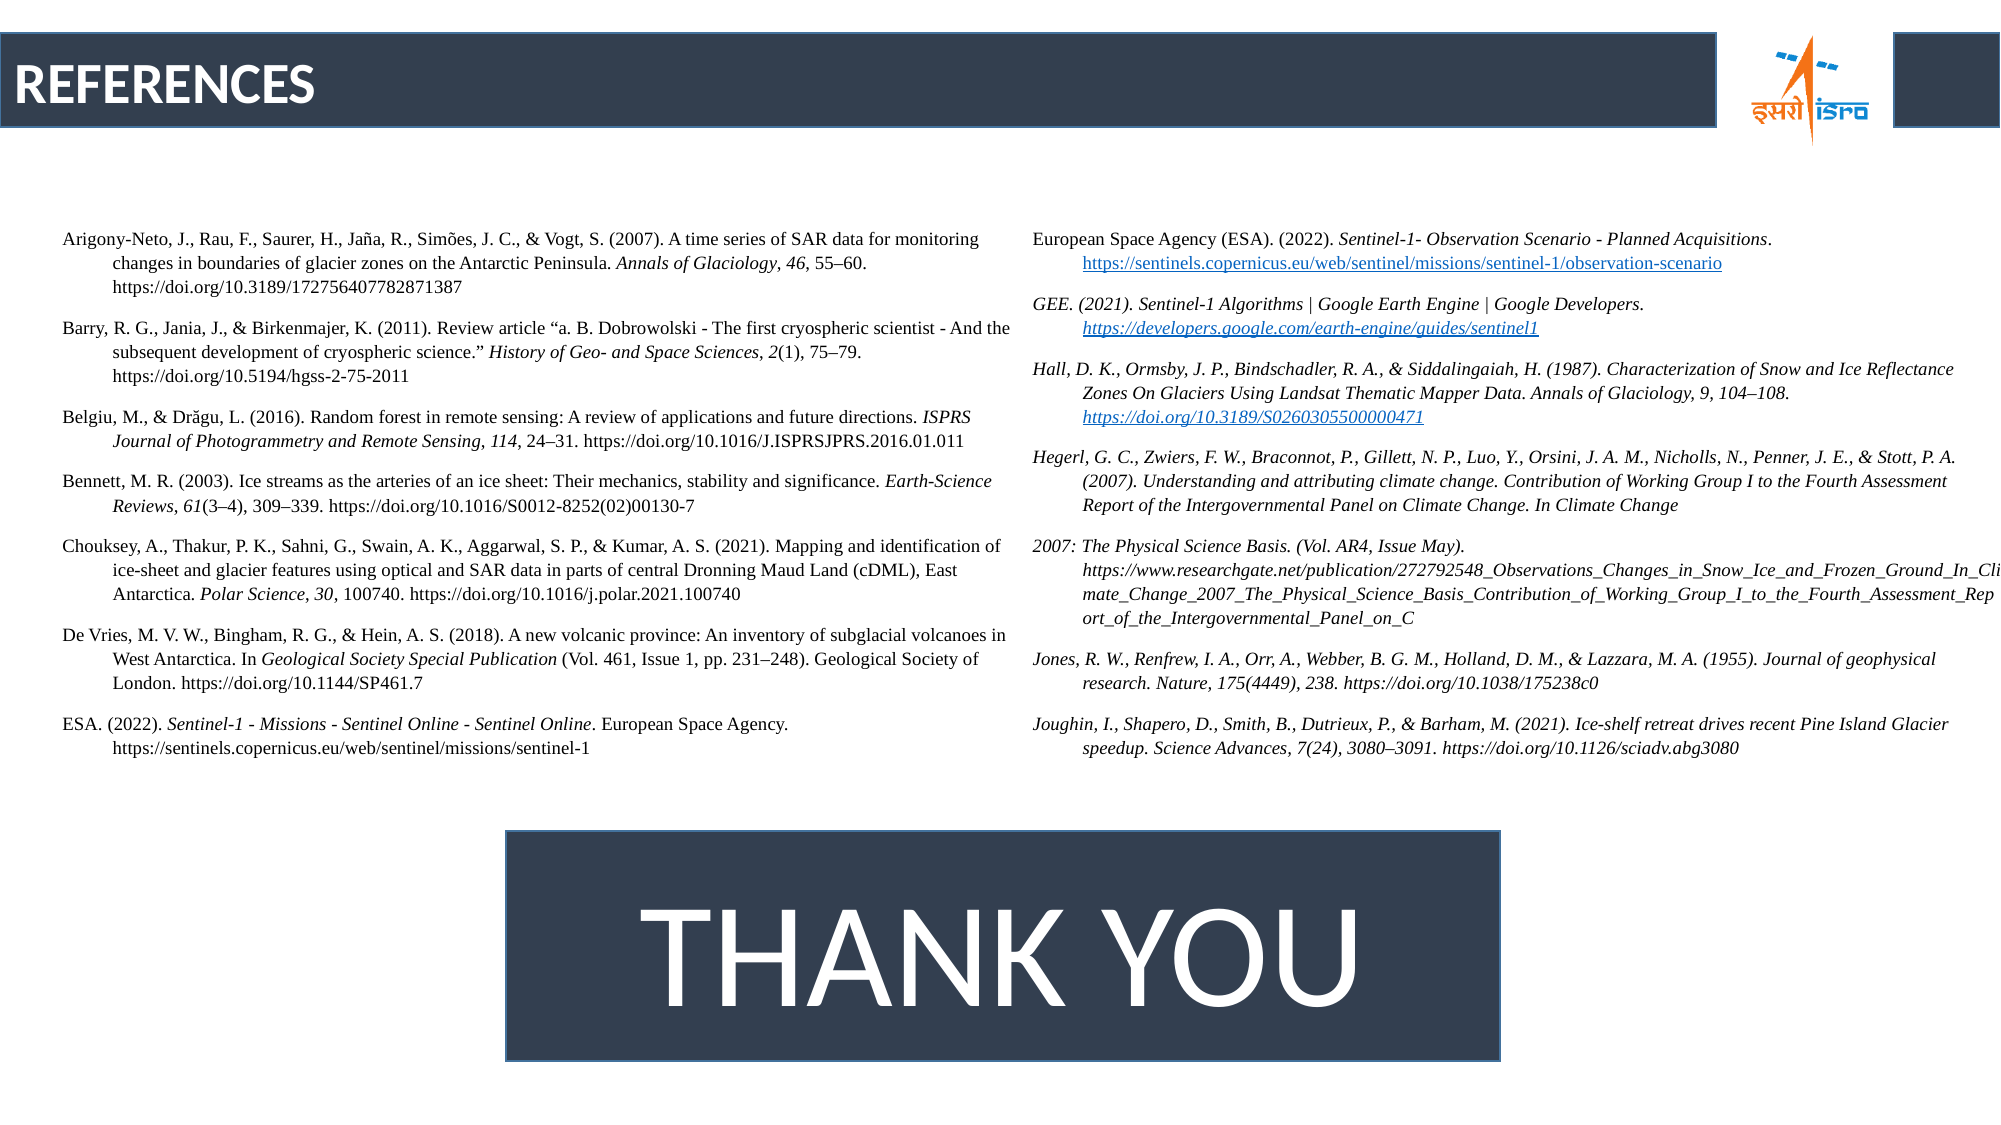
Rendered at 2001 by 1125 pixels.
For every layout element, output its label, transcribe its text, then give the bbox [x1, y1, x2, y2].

text_box Arigony-Neto, J., Rau, F., Saurer, H., Jaña, R., Simões, J. C., & Vogt, S. (2007). A time series of SAR data for monitoring changes in boundaries of glacier zones on the Antarctic Peninsula. Annals of Glaciology, 46, 55–60. https://doi.org/10.3189/172756407782871387 Barry, R. G., Jania, J., & Birkenmajer, K. (2011). Review article “a. B. Dobrowolski - The first cryospheric scientist - And the subsequent development of cryospheric science.” History of Geo- and Space Sciences, 2(1), 75–79. https://doi.org/10.5194/hgss-2-75-2011 Belgiu, M., & Drăgu, L. (2016). Random forest in remote sensing: A review of applications and future directions. ISPRS Journal of Photogrammetry and Remote Sensing, 114, 24–31. https://doi.org/10.1016/J.ISPRSJPRS.2016.01.011 Bennett, M. R. (2003). Ice streams as the arteries of an ice sheet: Their mechanics, stability and significance. Earth-Science Reviews, 61(3–4), 309–339. https://doi.org/10.1016/S0012-8252(02)00130-7 Chouksey, A., Thakur, P. K., Sahni, G., Swain, A. K., Aggarwal, S. P., & Kumar, A. S. (2021). Mapping and identification of ice-sheet and glacier features using optical and SAR data in parts of central Dronning Maud Land (cDML), East Antarctica. Polar Science, 30, 100740. https://doi.org/10.1016/j.polar.2021.100740 De Vries, M. V. W., Bingham, R. G., & Hein, A. S. (2018). A new volcanic province: An inventory of subglacial volcanoes in West Antarctica. In Geological Society Special Publication (Vol. 461, Issue 1, pp. 231–248). Geological Society of London. https://doi.org/10.1144/SP461.7 ESA. (2022). Sentinel-1 - Missions - Sentinel Online - Sentinel Online. European Space Agency. https://sentinels.copernicus.eu/web/sentinel/missions/sentinel-1 [47, 218, 1048, 806]
text_box THANK YOU [505, 830, 1501, 1062]
text_box European Space Agency (ESA). (2022). Sentinel-1- Observation Scenario - Planned Acquisitions. https://sentinels.copernicus.eu/web/sentinel/missions/sentinel-1/observation-scenario GEE. (2021). Sentinel-1 Algorithms | Google Earth Engine | Google Developers. https://developers.google.com/earth-engine/guides/sentinel1 Hall, D. K., Ormsby, J. P., Bindschadler, R. A., & Siddalingaiah, H. (1987). Characterization of Snow and Ice Reflectance Zones On Glaciers Using Landsat Thematic Mapper Data. Annals of Glaciology, 9, 104–108. https://doi.org/10.3189/S0260305500000471 Hegerl, G. C., Zwiers, F. W., Braconnot, P., Gillett, N. P., Luo, Y., Orsini, J. A. M., Nicholls, N., Penner, J. E., & Stott, P. A. (2007). Understanding and attributing climate change. Contribution of Working Group I to the Fourth Assessment Report of the Intergovernmental Panel on Climate Change. In Climate Change 2007: The Physical Science Basis. (Vol. AR4, Issue May). https://www.researchgate.net/publication/272792548_Observations_Changes_in_Snow_Ice_and_Frozen_Ground_In_Climate_Change_2007_The_Physical_Science_Basis_Contribution_of_Working_Group_I_to_the_Fourth_Assessment_Report_of_the_Intergovernmental_Panel_on_C Jones, R. W., Renfrew, I. A., Orr, A., Webber, B. G. M., Holland, D. M., & Lazzara, M. A. (1955). Journal of geophysical research. Nature, 175(4449), 238. https://doi.org/10.1038/175238c0 Joughin, I., Shapero, D., Smith, B., Dutrieux, P., & Barham, M. (2021). Ice-shelf retreat drives recent Pine Island Glacier speedup. Science Advances, 7(24), 3080–3091. https://doi.org/10.1126/sciadv.abg3080 [1017, 217, 2000, 766]
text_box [0, 33, 2000, 148]
